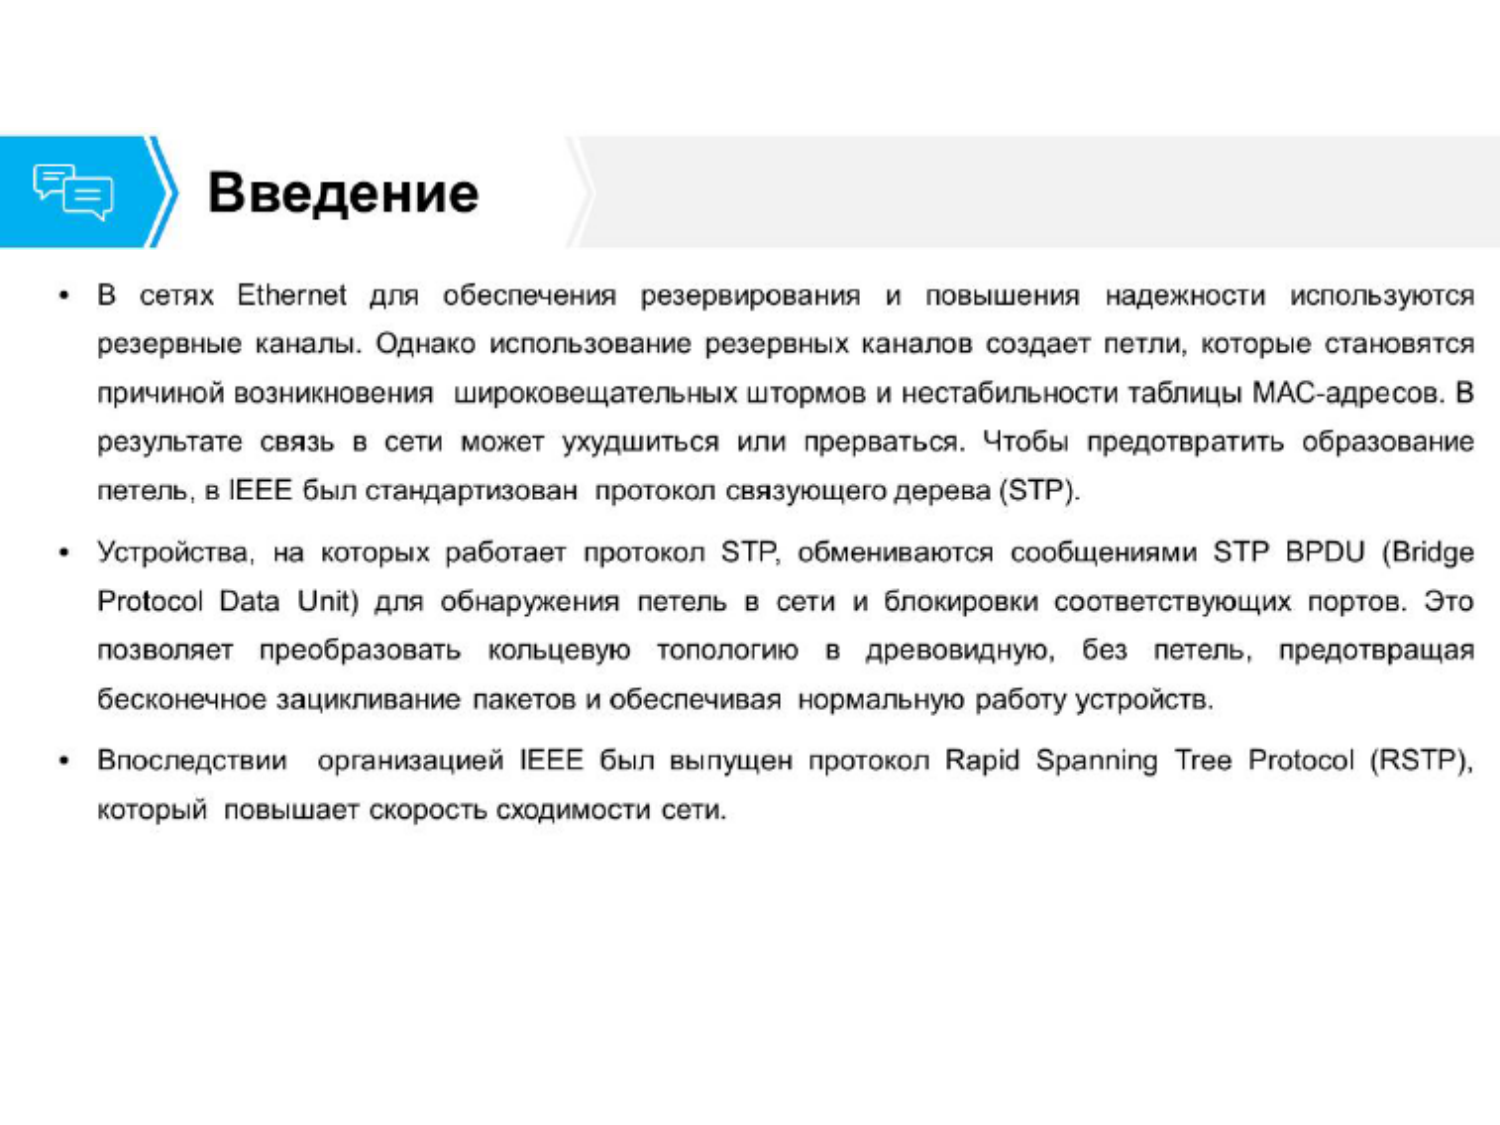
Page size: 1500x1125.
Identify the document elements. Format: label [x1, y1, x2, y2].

list [0, 127, 1500, 843]
